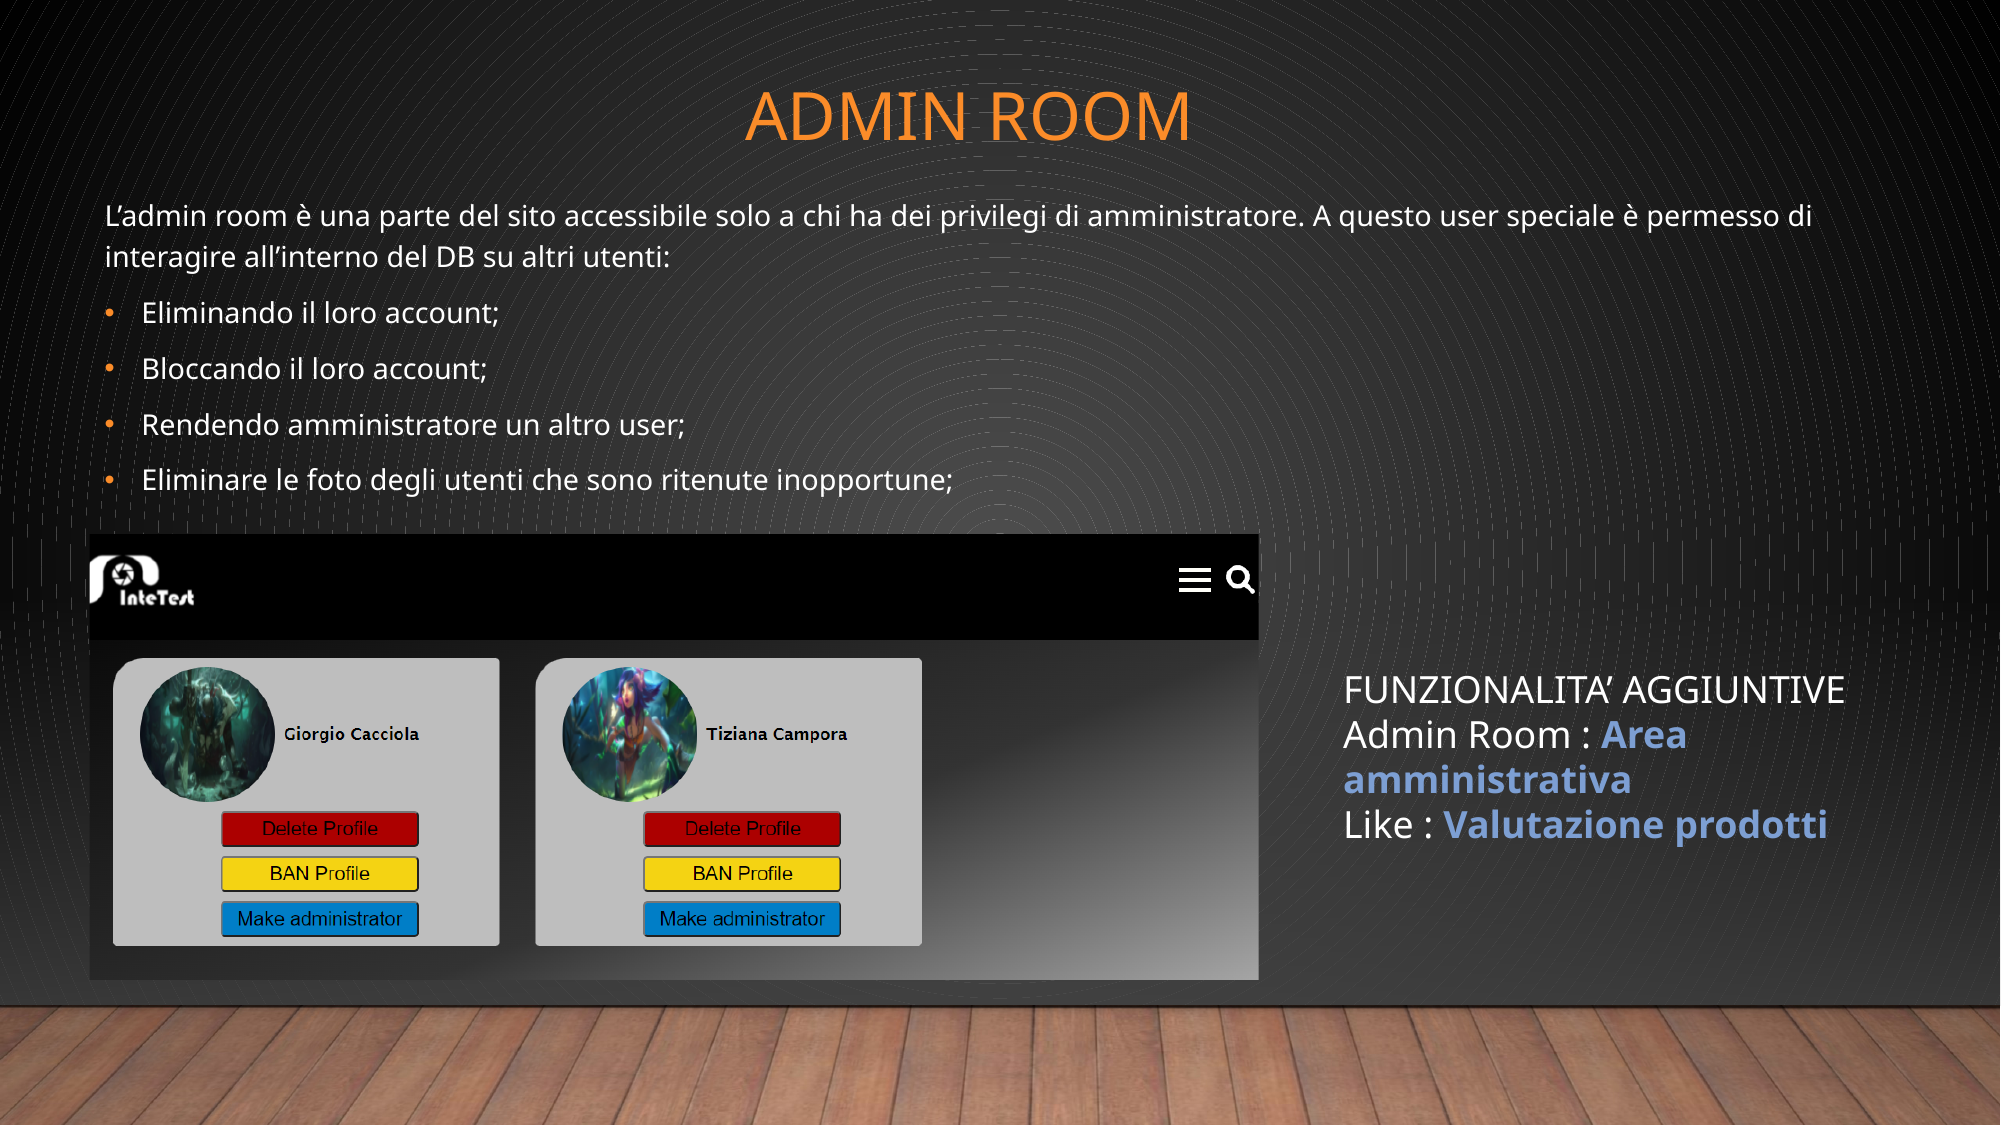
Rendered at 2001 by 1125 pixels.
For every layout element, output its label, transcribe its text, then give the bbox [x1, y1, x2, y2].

text_box FUNZIONALITA’ AGGIUNTIVE Admin Room : Area amministrativa Like : Valutazione prodotti [1328, 658, 1952, 854]
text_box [89, 534, 1259, 980]
picture [0, 1005, 2000, 1125]
list L’admin room è una parte del sito accessibile solo a chi ha dei privilegi di amministratore. A questo user speciale è permesso di interagire all’interno del DB su altri utenti: Eliminando il loro account; Bloccando il loro account; Rendendo amministratore un altro user; Eliminare le foto degli utenti che sono ritenute inopportune; [89, 183, 1938, 508]
title Admin room [207, 32, 1732, 183]
